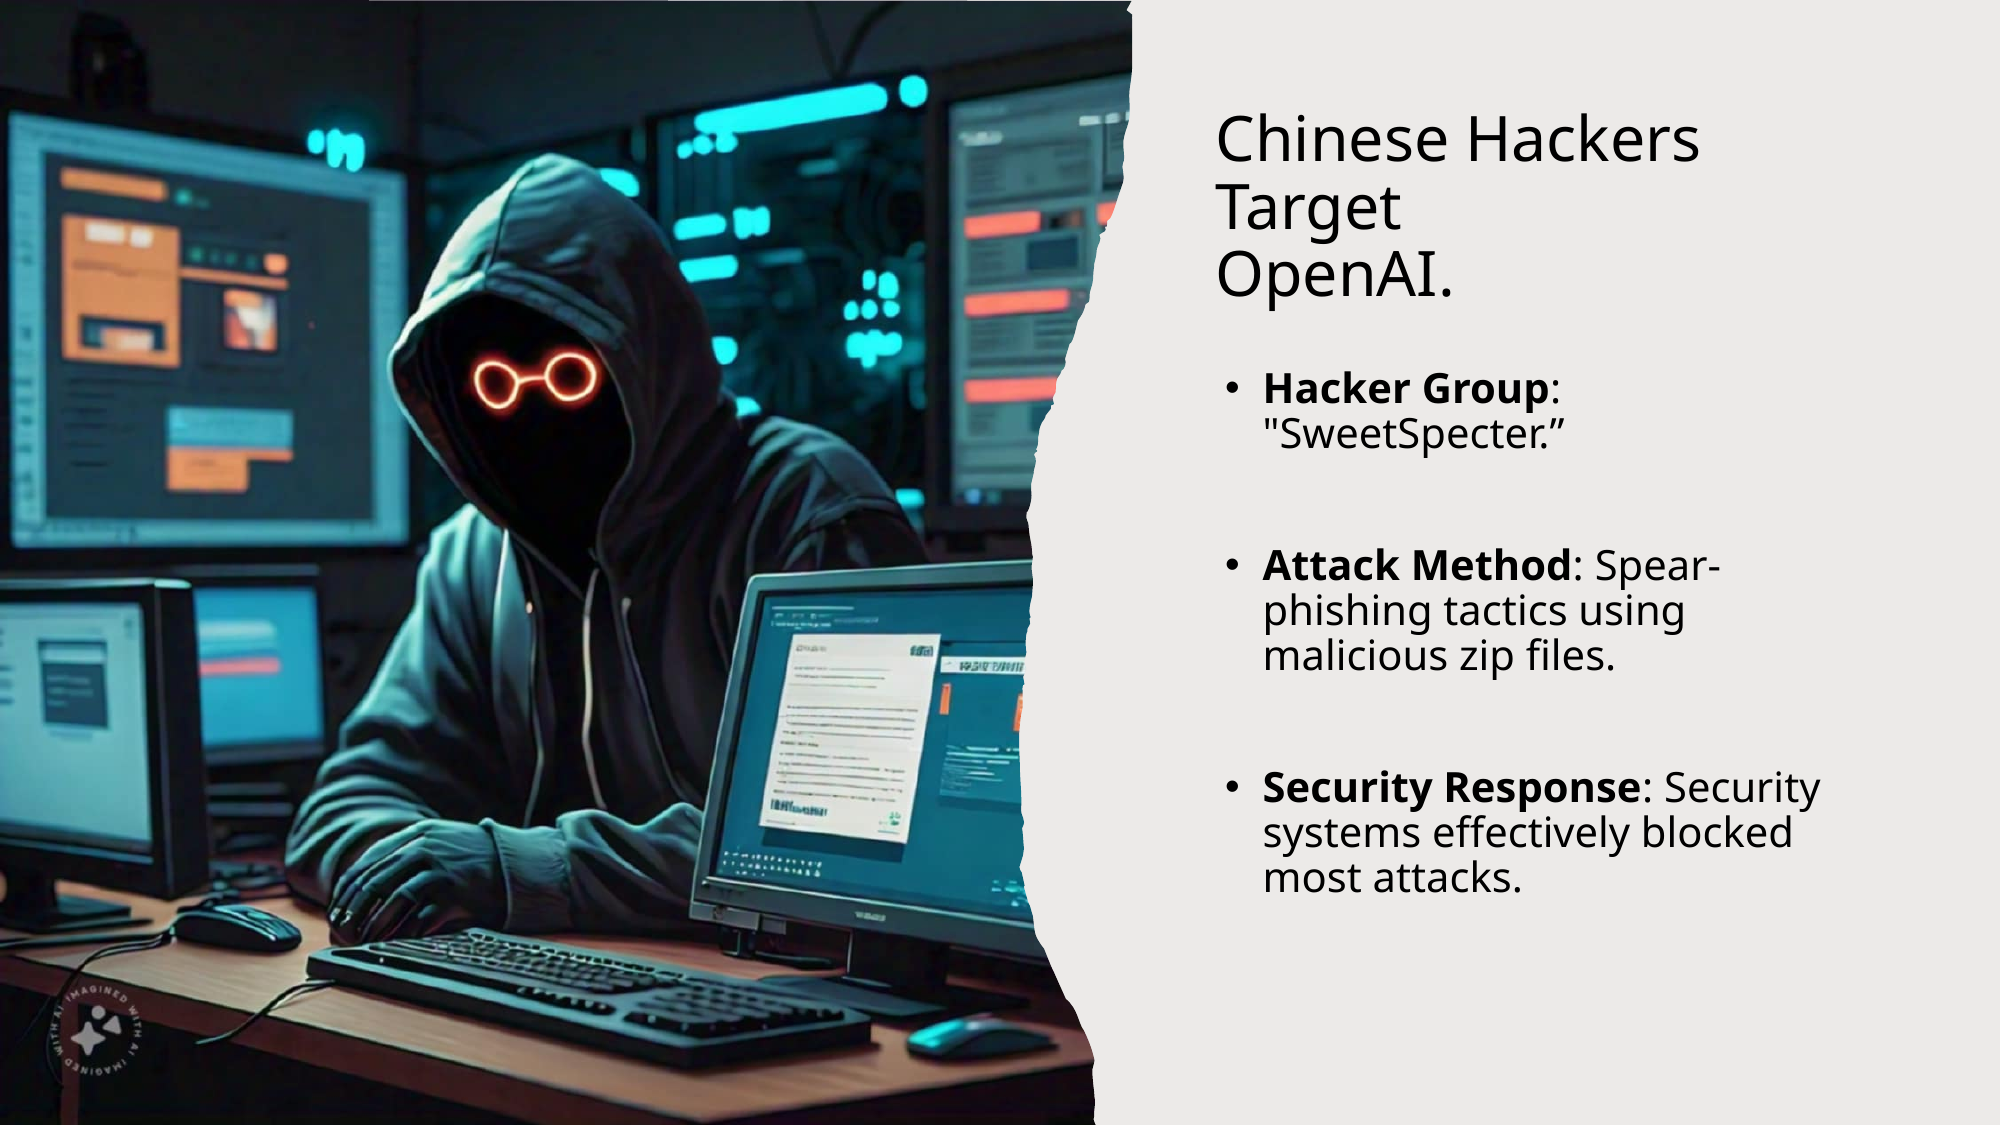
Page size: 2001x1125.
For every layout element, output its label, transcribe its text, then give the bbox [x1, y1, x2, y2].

title Chinese Hackers Target OpenAI. [1200, 99, 1880, 319]
picture [0, 0, 1133, 1125]
subtitle Hacker Group: "SweetSpecter.” Attack Method: Spear-phishing tactics using malicious zip files. Security Response: Security systems effectively blocked most attacks. [1200, 359, 1880, 1002]
text_box [1133, 0, 2000, 1125]
